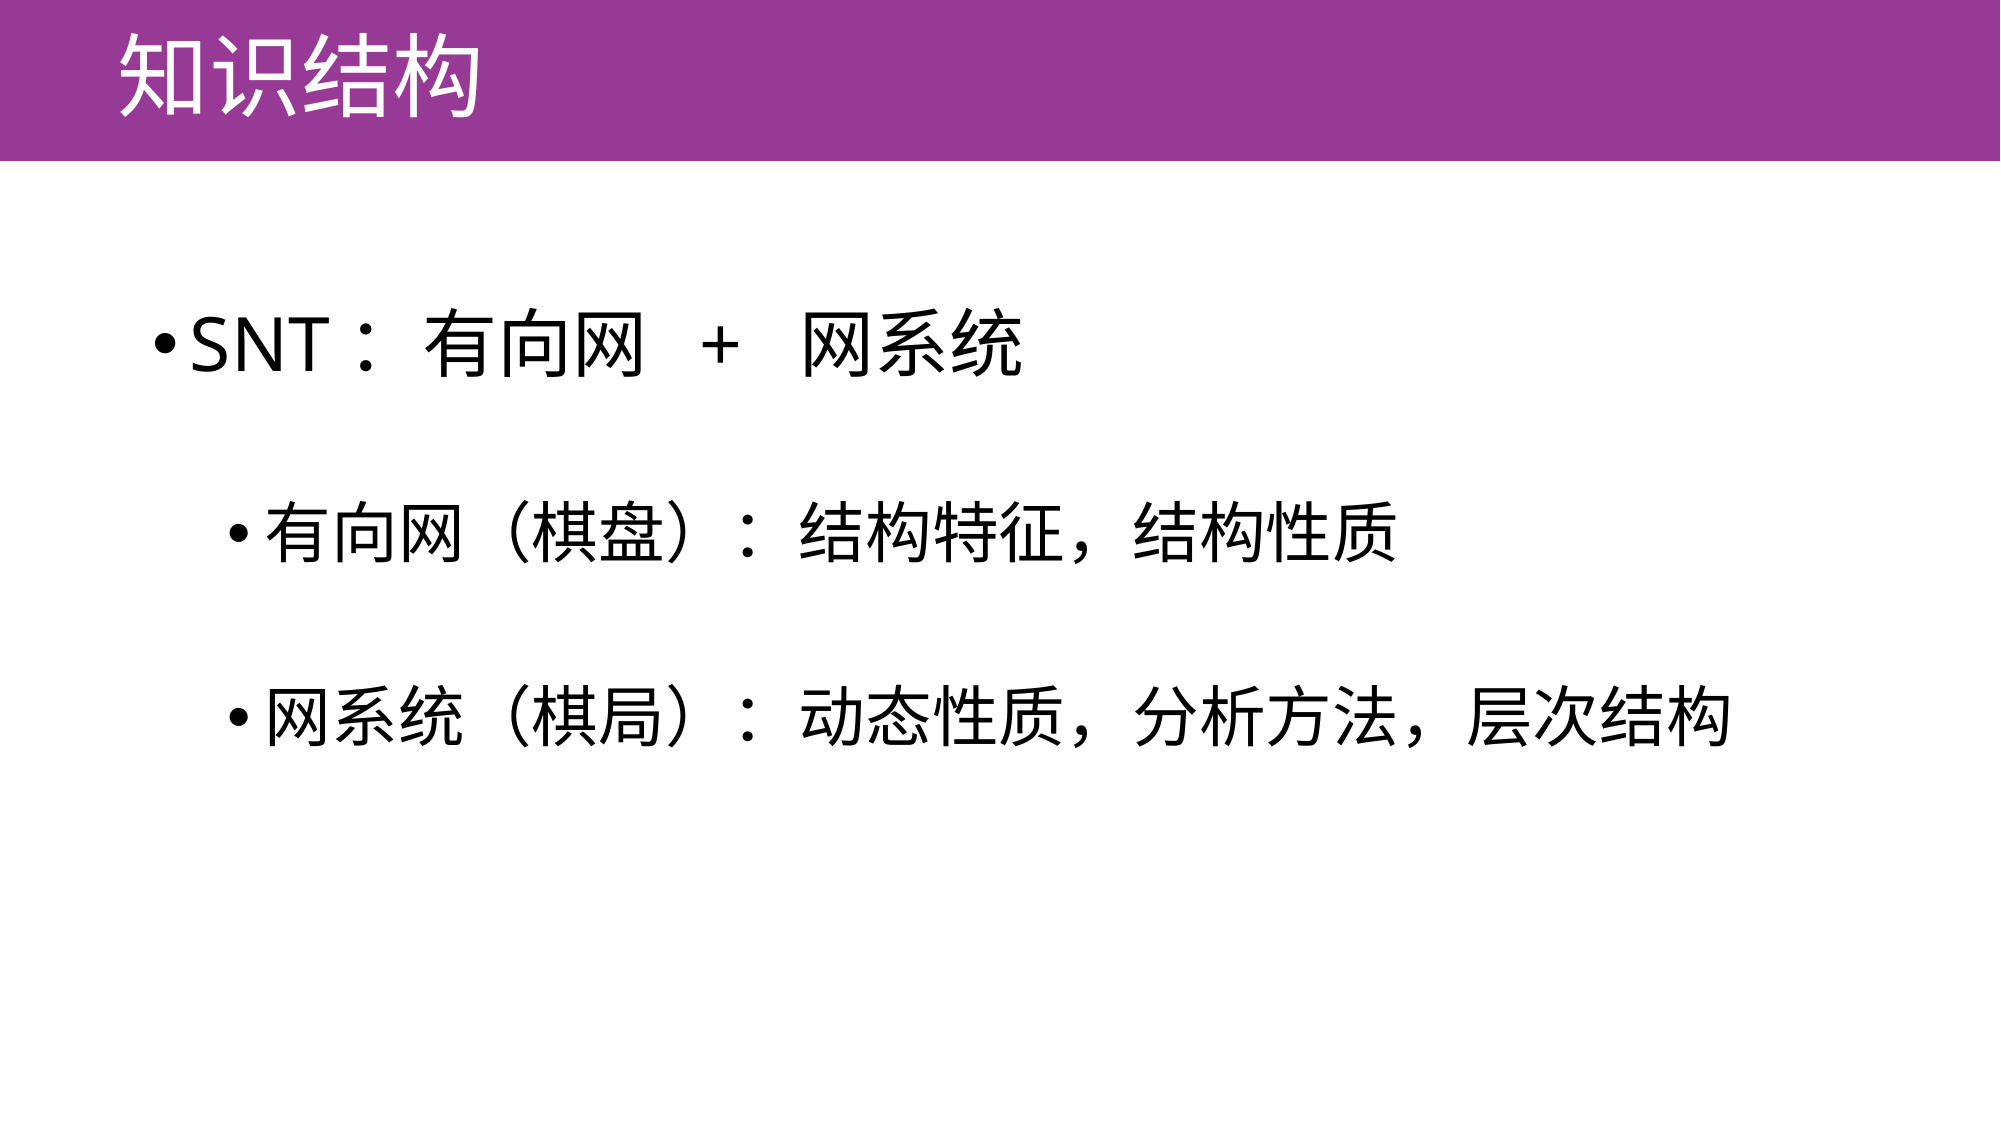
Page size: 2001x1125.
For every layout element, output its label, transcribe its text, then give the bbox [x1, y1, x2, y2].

title 知识结构 [0, 0, 500, 161]
list SNT：有向网 + 网系统 有向网（棋盘）：结构特征，结构性质 网系统（棋局）：动态性质，分析方法，层次结构 [137, 299, 1863, 1014]
